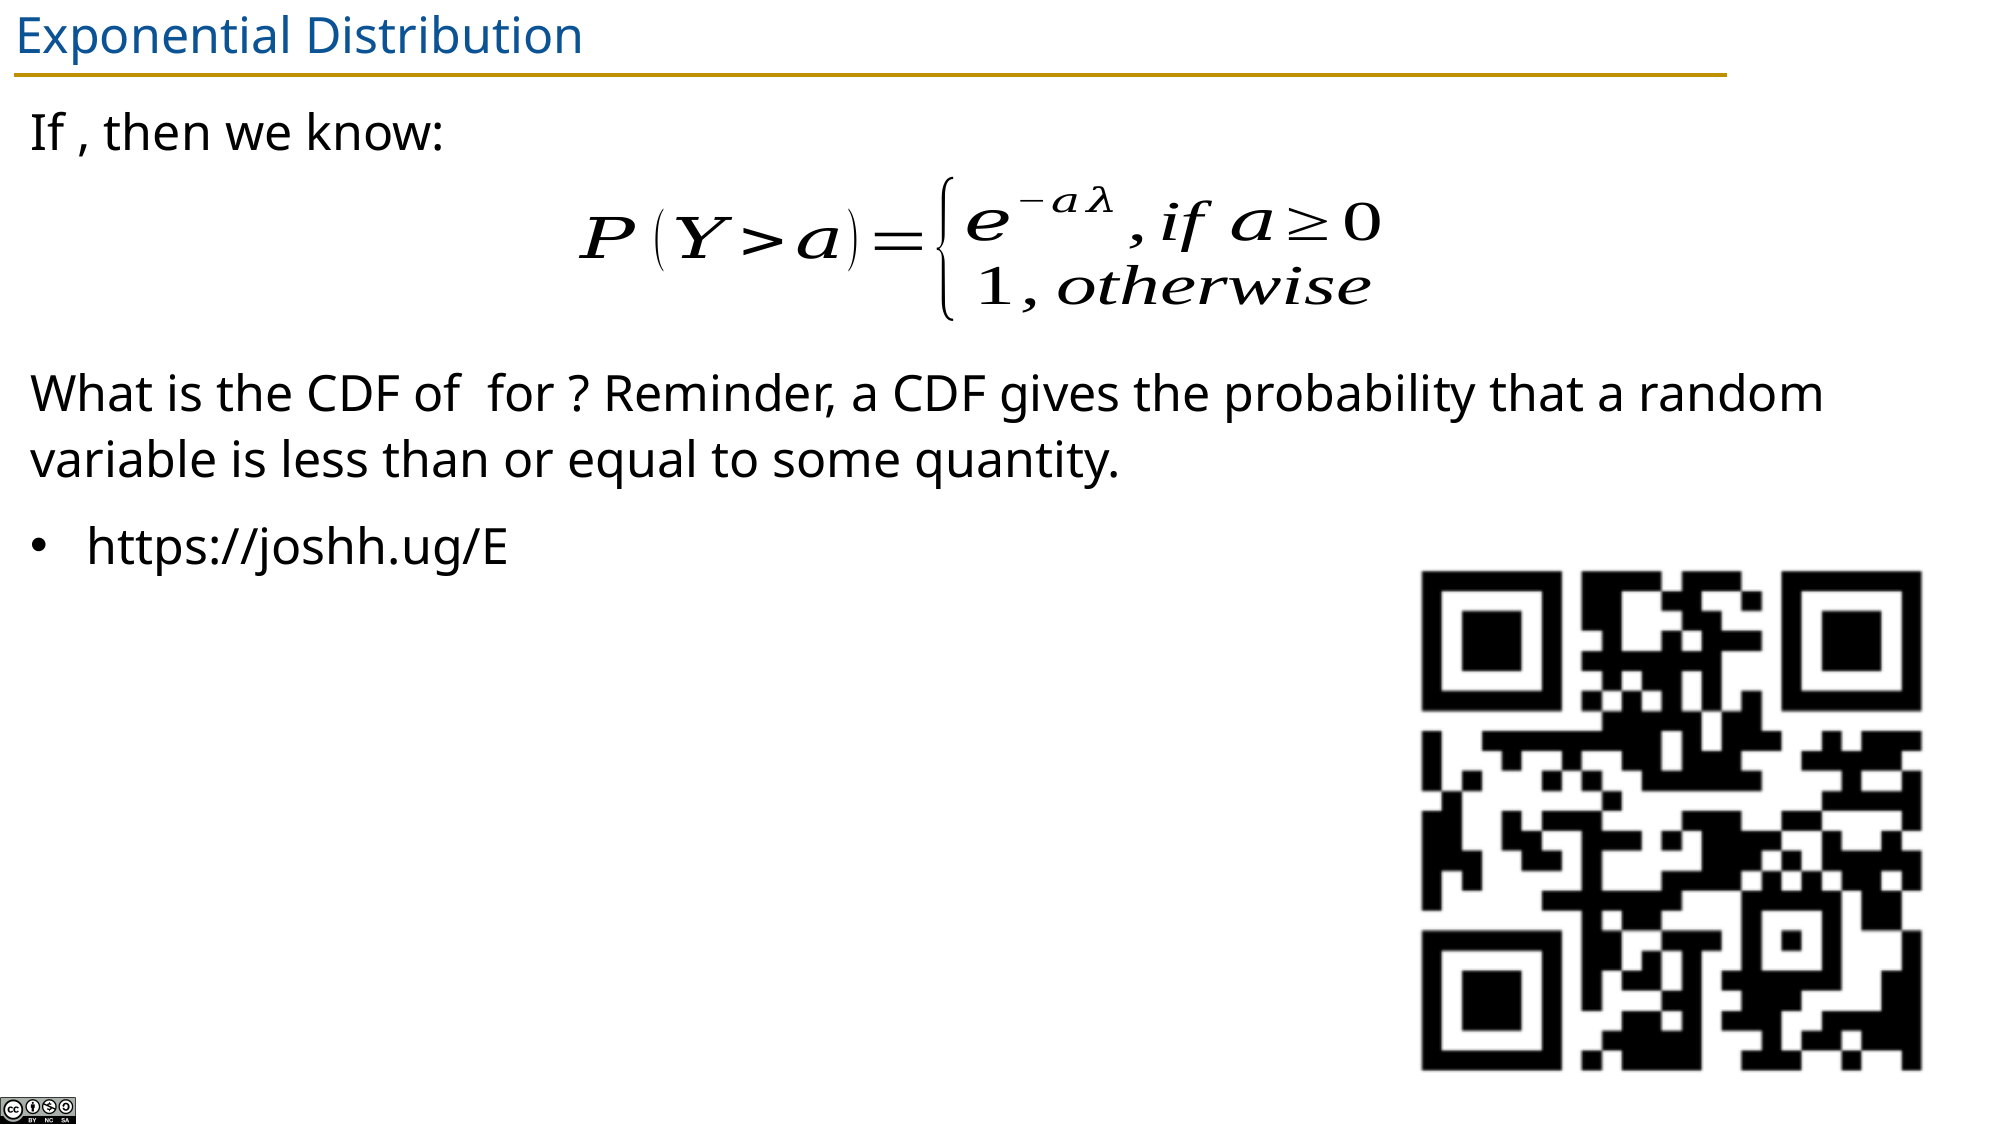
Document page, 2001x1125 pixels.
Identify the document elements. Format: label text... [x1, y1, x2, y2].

title Exponential Distribution [0, 0, 1725, 75]
picture [0, 1097, 76, 1124]
picture [1388, 538, 1961, 1099]
